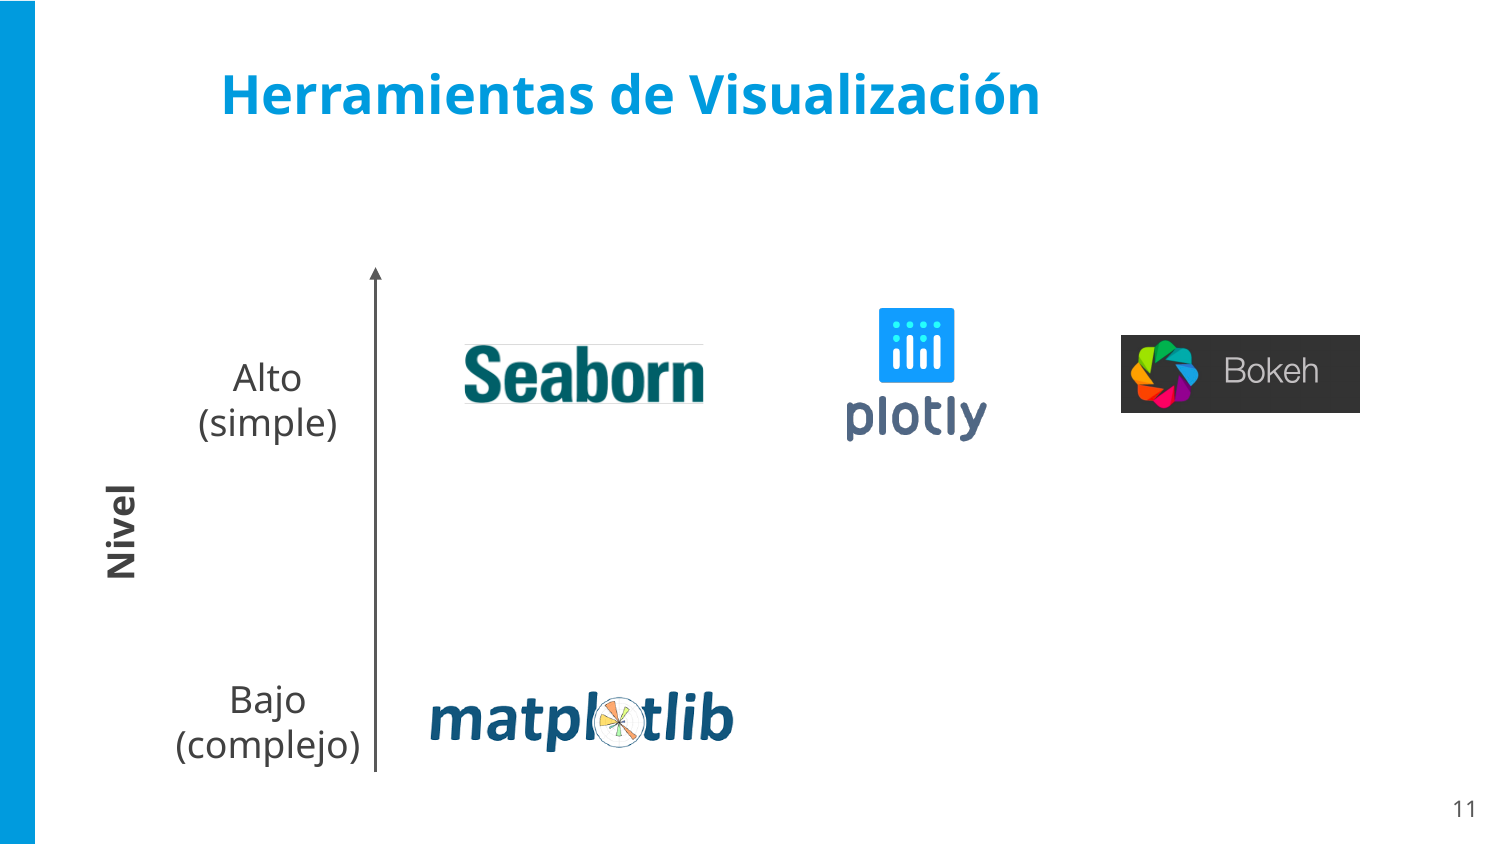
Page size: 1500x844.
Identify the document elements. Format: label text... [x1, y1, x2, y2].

text_box Alto (simple) [157, 338, 371, 457]
picture [464, 314, 704, 434]
slide_number ‹#› [1403, 779, 1494, 844]
text_box Bajo (complejo) [157, 661, 379, 780]
picture [833, 294, 1000, 455]
picture [417, 679, 751, 761]
text_box Nivel [81, 421, 158, 644]
text_box Herramientas de Visualización [205, 45, 1413, 148]
picture [1120, 335, 1361, 414]
